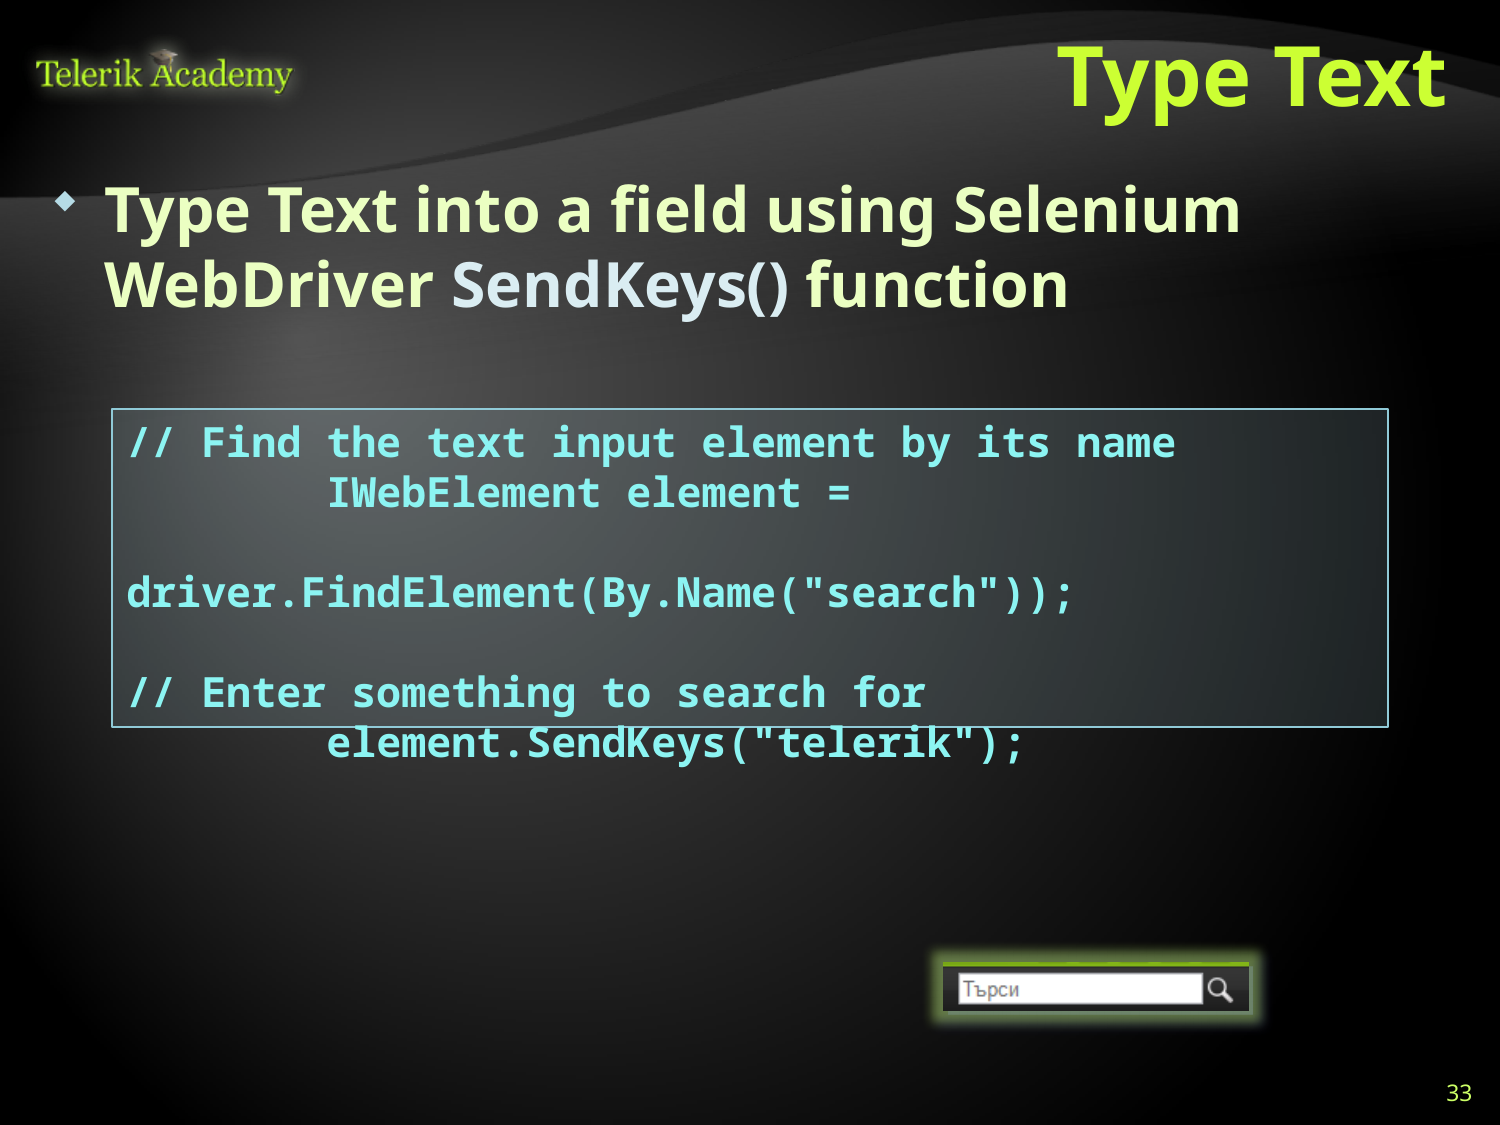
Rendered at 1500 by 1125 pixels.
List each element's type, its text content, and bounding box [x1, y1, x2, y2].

picture [0, 0, 1500, 1125]
list // Find the text input element by its name IWebElement element = driver.FindElement(By.Name("search")); // Enter something to search for element.SendKeys("telerik"); [111, 408, 1389, 728]
list Type Text into a field using Selenium WebDriver SendKeys() function [37, 162, 1463, 330]
slide_number 33 [1412, 1074, 1488, 1113]
title Type Text [300, 12, 1463, 150]
